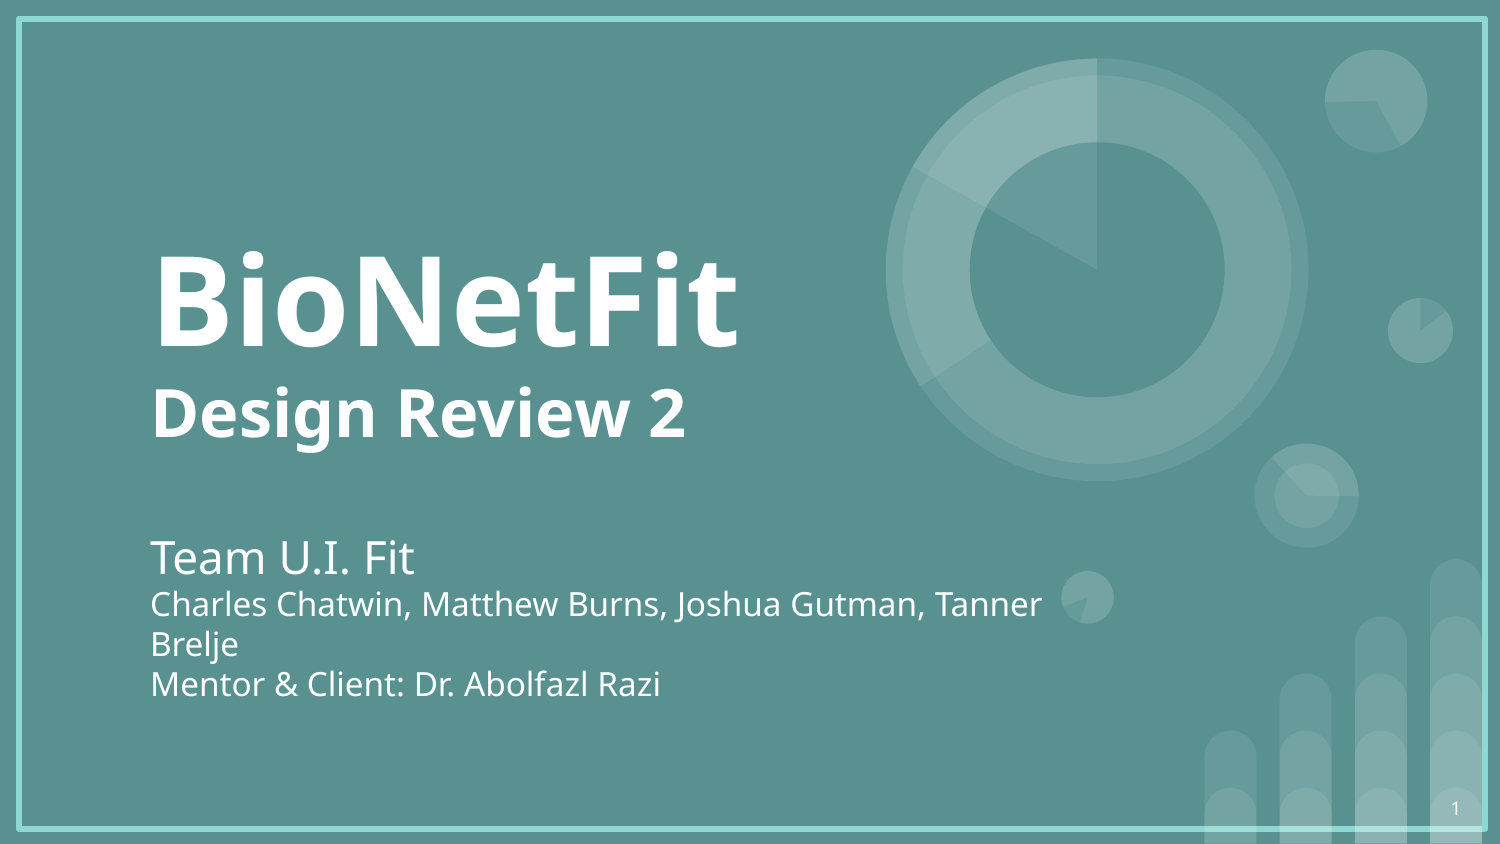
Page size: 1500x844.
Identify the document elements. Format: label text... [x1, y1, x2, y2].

title BioNetFit Design Review 2 [135, 182, 834, 490]
slide_number ‹#› [1386, 777, 1477, 842]
subtitle Team U.I. Fit Charles Chatwin, Matthew Burns, Joshua Gutman, Tanner Brelje Mentor & Client: Dr. Abolfazl Razi [135, 513, 1136, 628]
